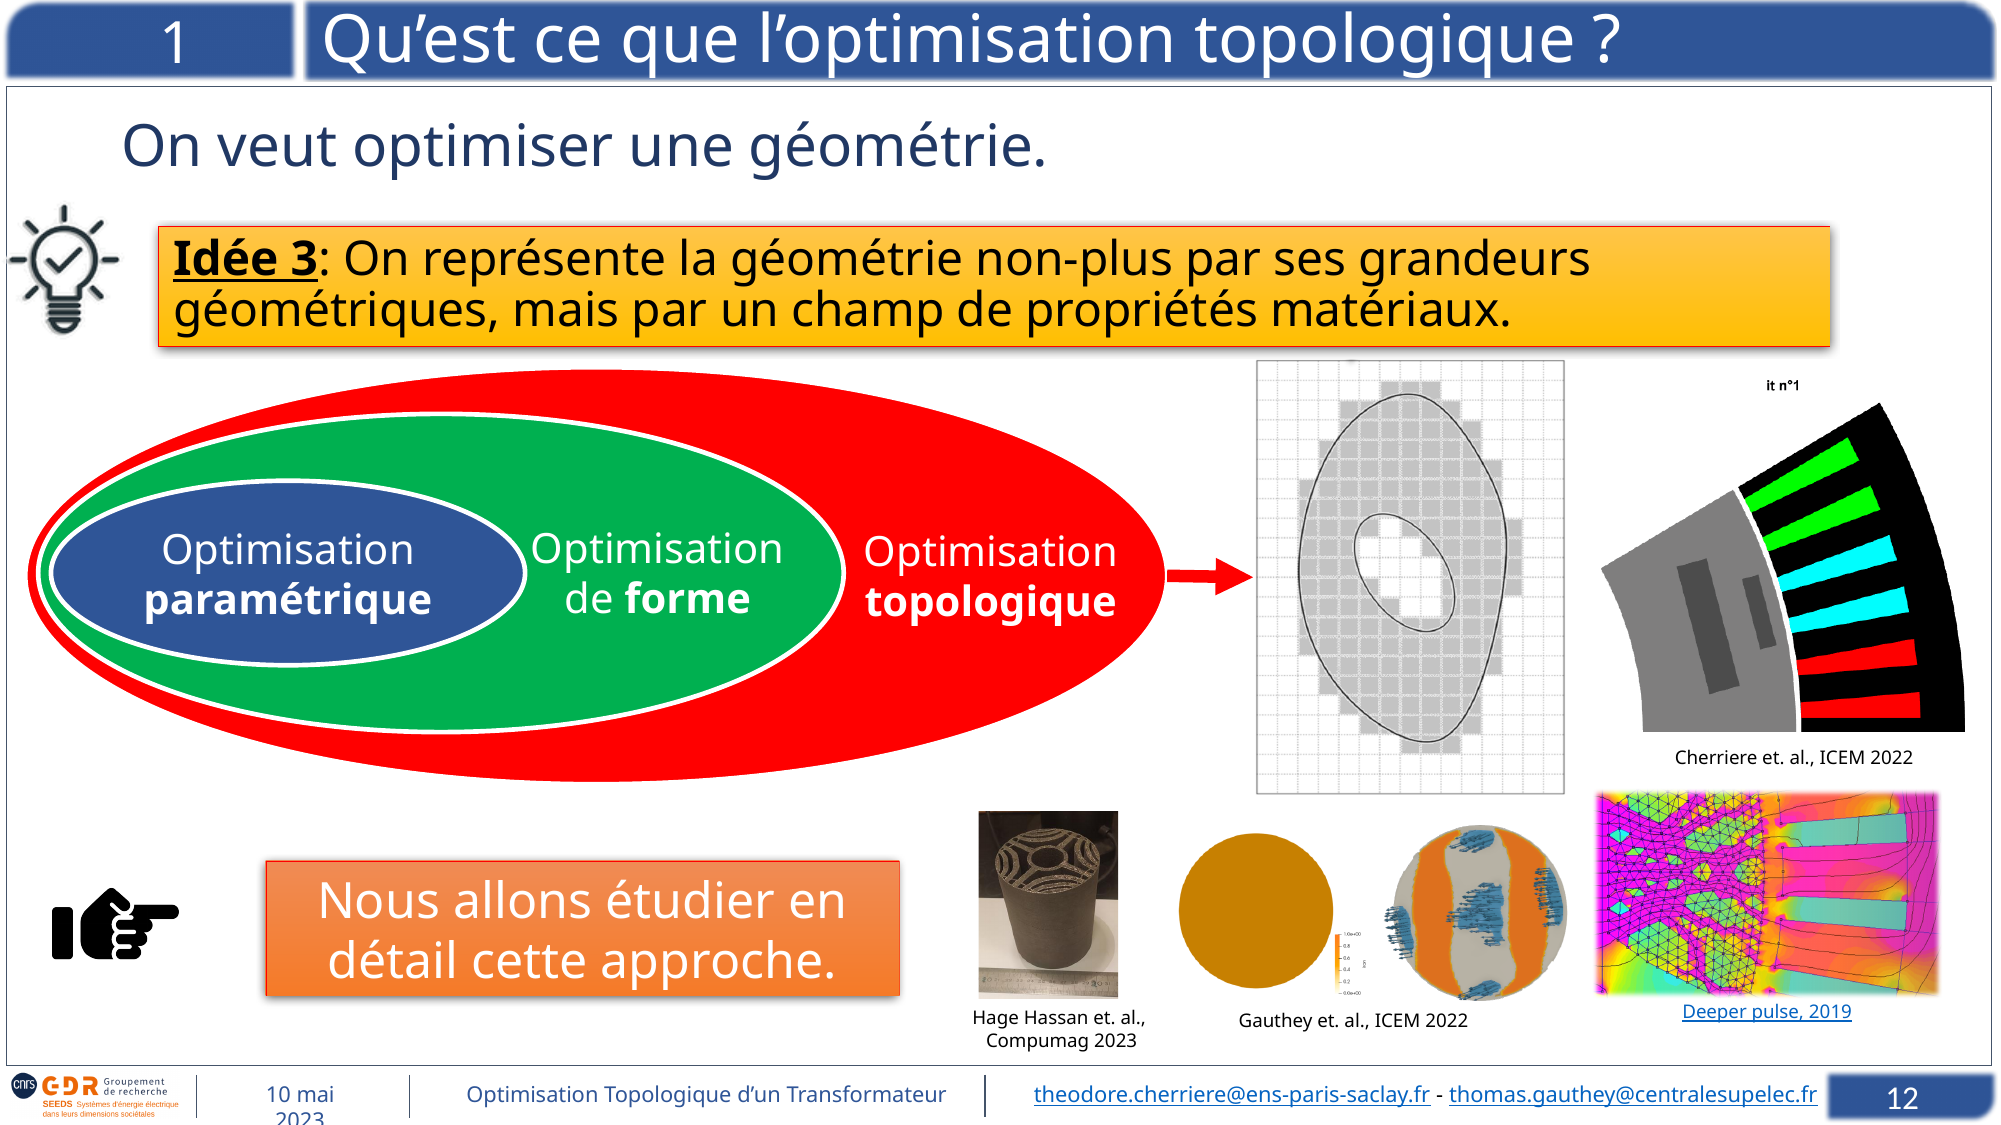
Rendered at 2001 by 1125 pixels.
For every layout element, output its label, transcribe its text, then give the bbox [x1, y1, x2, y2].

text_box On veut optimiser une géométrie. [106, 83, 1832, 213]
text_box Cherriere et. al., ICEM 2022 [1620, 738, 1968, 776]
text_box Deeper pulse, 2019 [1616, 999, 1919, 1033]
text_box Optimisation de forme [502, 514, 814, 630]
title Qu’est ce que l’optimisation topologique ? [307, 0, 1945, 83]
text_box Optimisation paramétrique [49, 479, 527, 667]
picture [1174, 818, 1576, 1018]
slide_number 12 [1870, 1068, 1968, 1125]
picture [1253, 357, 1568, 798]
text_box Hage Hassan et. al., Compumag 2023 [910, 998, 1213, 1059]
picture [52, 860, 179, 987]
picture [978, 811, 1119, 999]
text_box Gauthey et. al., ICEM 2022 [1213, 1012, 1505, 1039]
list 1 [55, 5, 297, 84]
text_box Optimisation topologique [835, 517, 1147, 633]
text_box [24, 366, 1168, 786]
picture [1591, 788, 1943, 999]
text_box Nous allons étudier en détail cette approche. [265, 860, 900, 996]
picture [0, 193, 131, 346]
text_box Idée 3: On représente la géométrie non-plus par ses grandeurs géométriques, mais par un champ de propriétés matériaux. [158, 226, 1830, 347]
text_box [37, 412, 845, 734]
picture [10, 1069, 180, 1119]
picture [1598, 379, 1968, 733]
